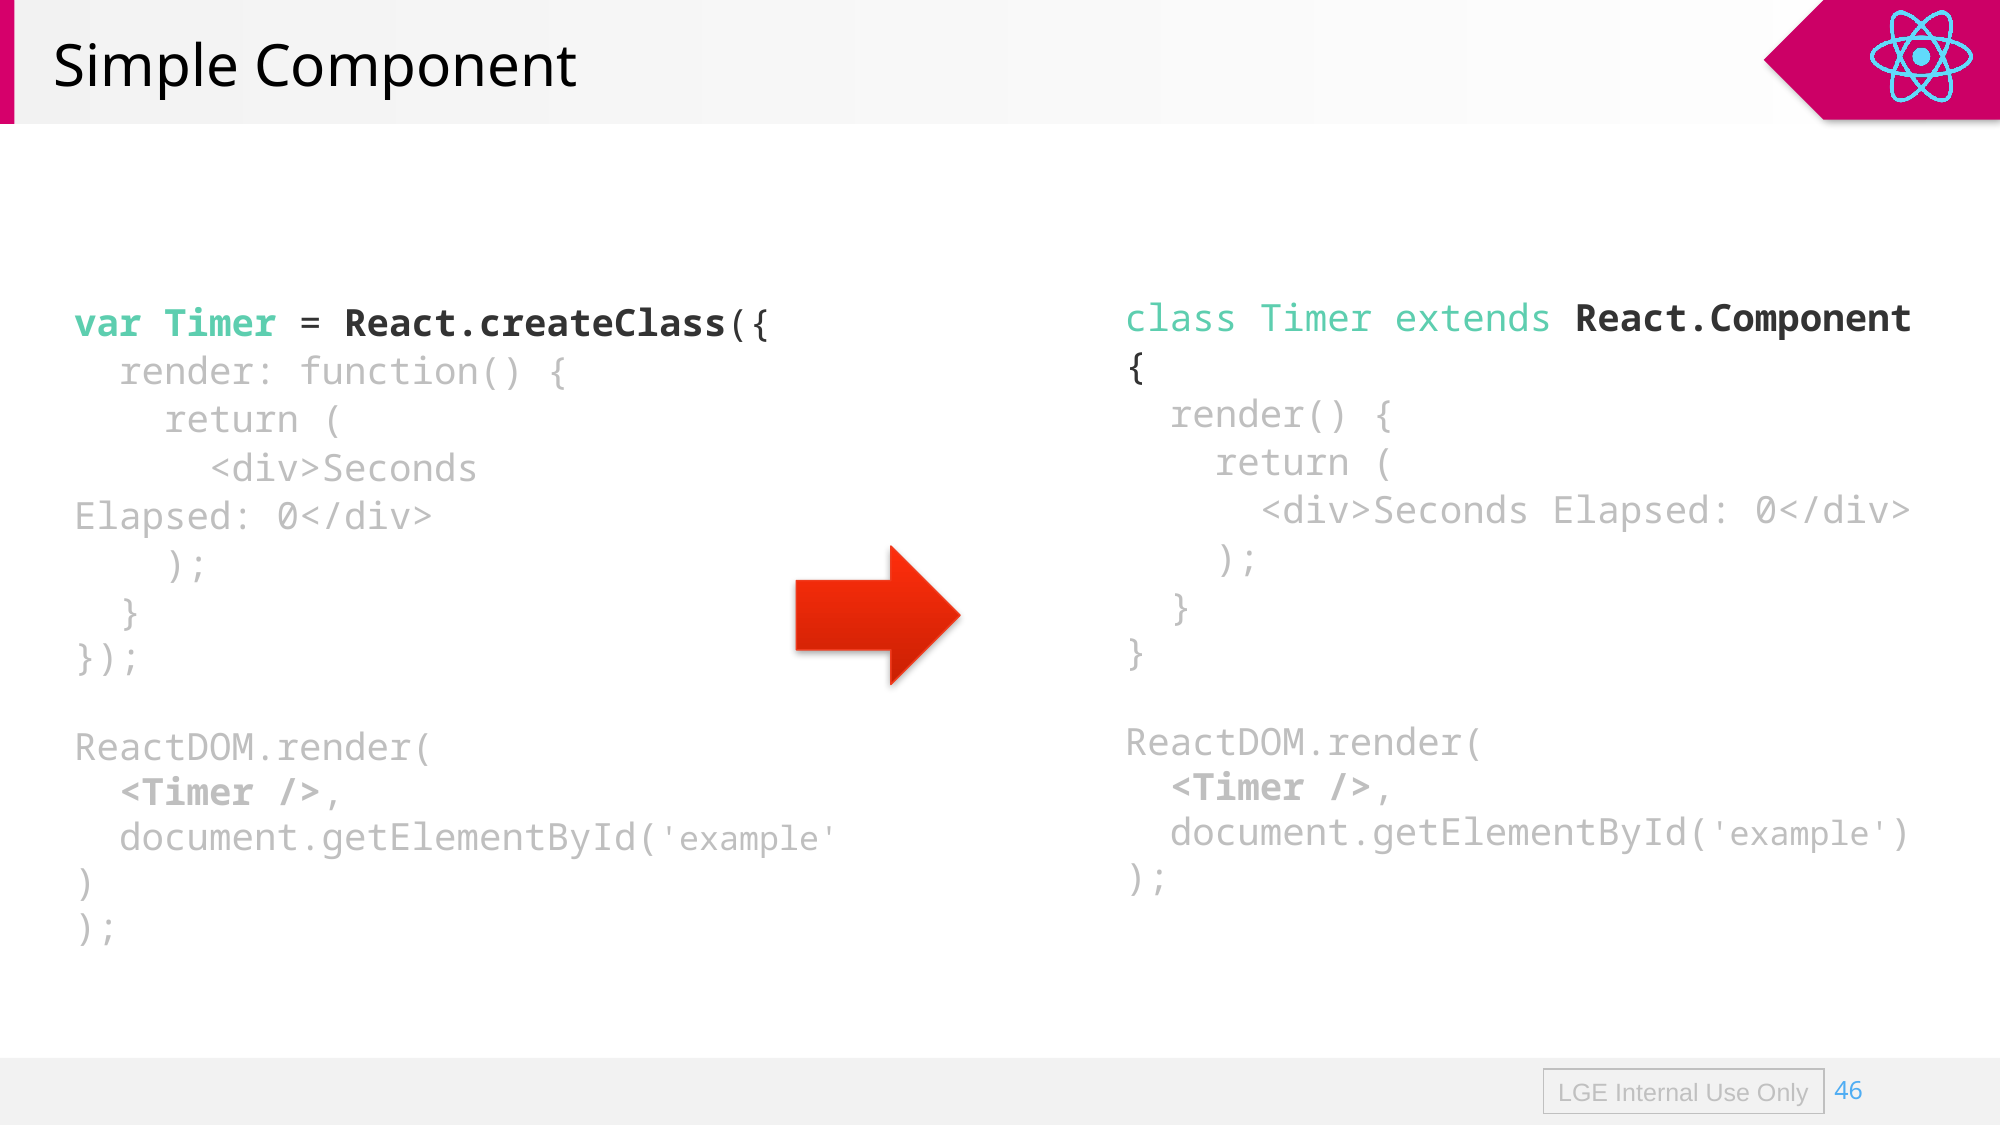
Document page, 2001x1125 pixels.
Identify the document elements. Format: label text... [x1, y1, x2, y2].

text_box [1763, 0, 2000, 120]
text_box class Timer extends React.Component { render() { return ( <div>Seconds Elapsed: 0</div> ); } } ReactDOM.render( <Timer />, document.getElementById('example') ); [1110, 283, 1930, 905]
title Simple Component [39, 11, 1758, 114]
text_box var Timer = React.createClass({ render: function() { return ( <div>Seconds Elapsed: 0</div> ); } }); ReactDOM.render( <Timer />, document.getElementById('example') ); [59, 288, 862, 956]
text_box [862, 545, 961, 686]
